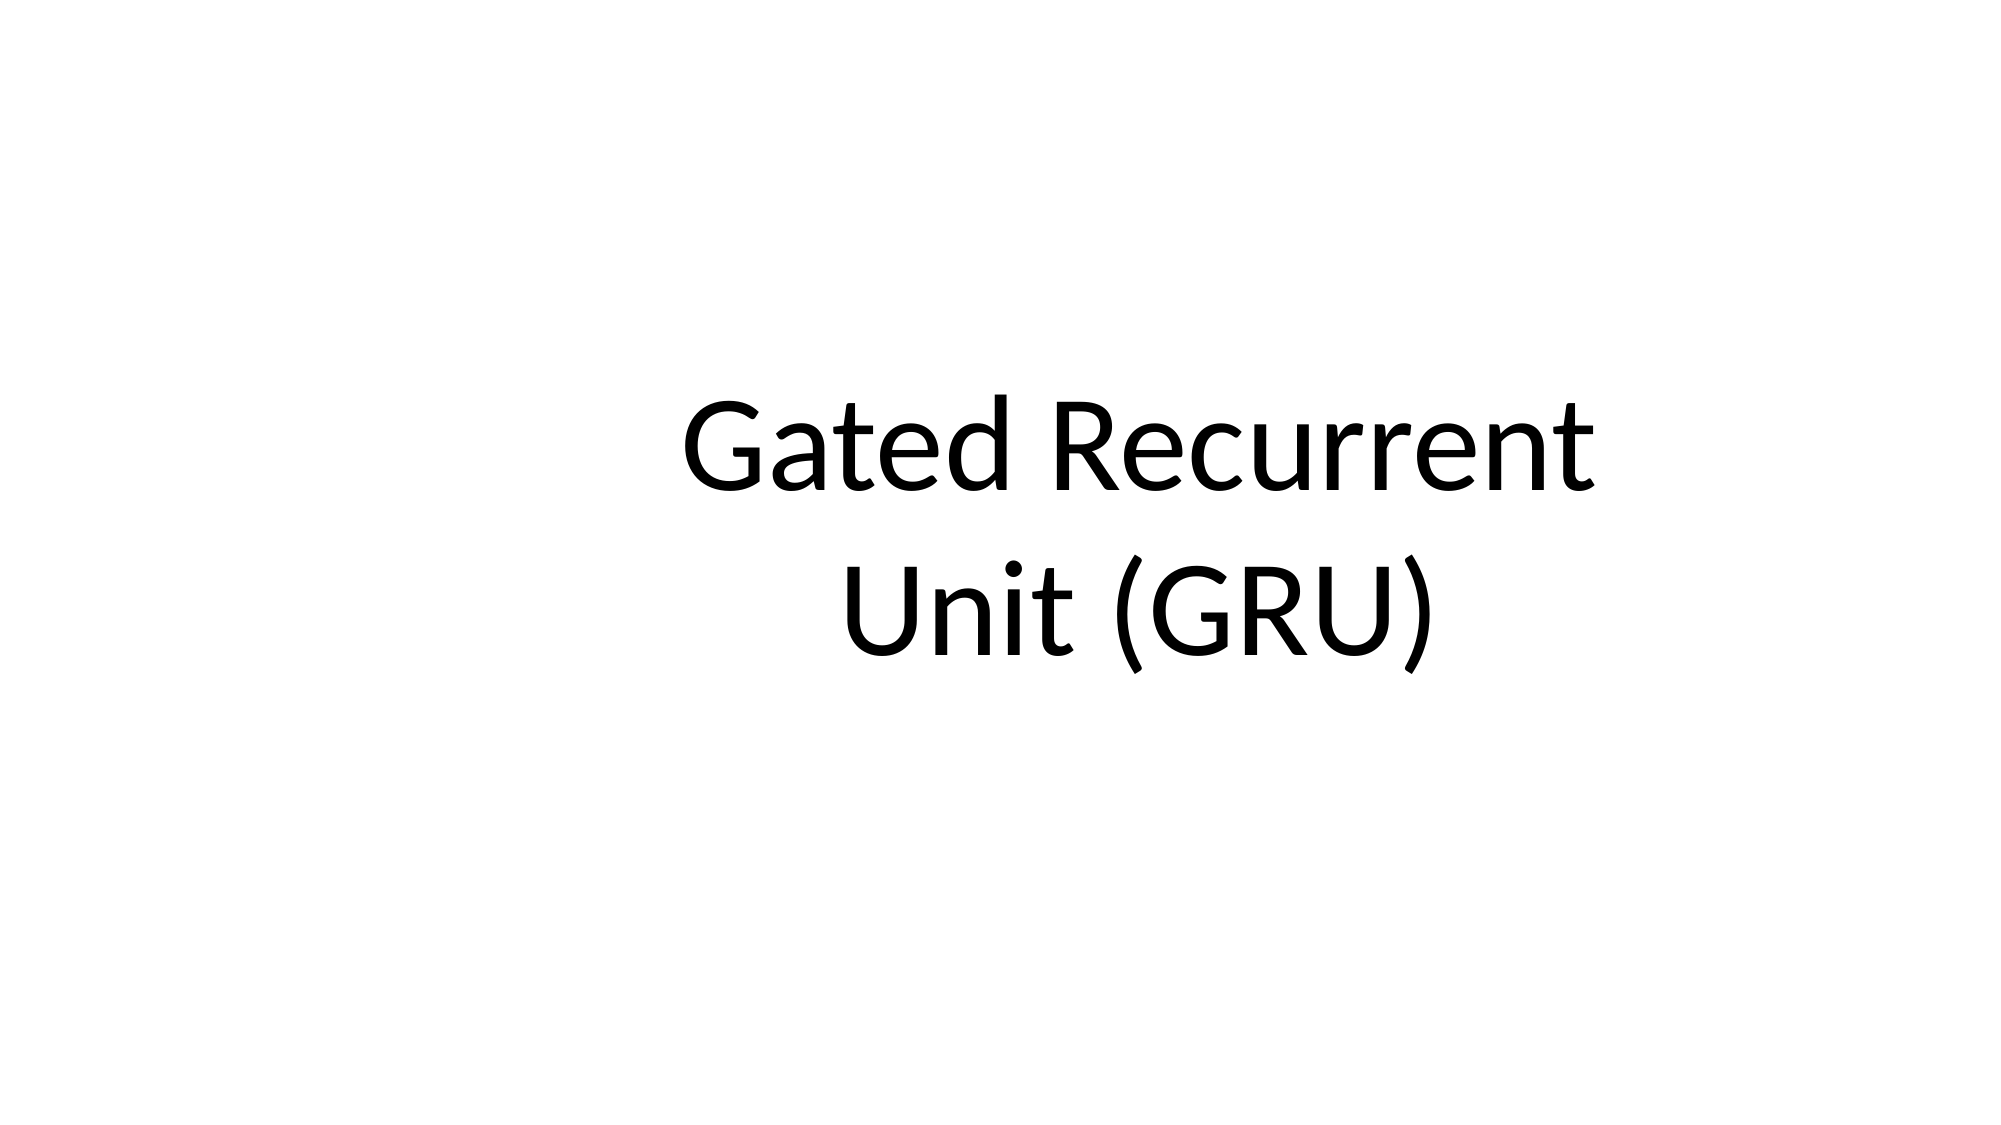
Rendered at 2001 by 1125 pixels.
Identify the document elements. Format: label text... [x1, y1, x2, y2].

text_box Gated Recurrent Unit (GRU) [539, 345, 1740, 691]
